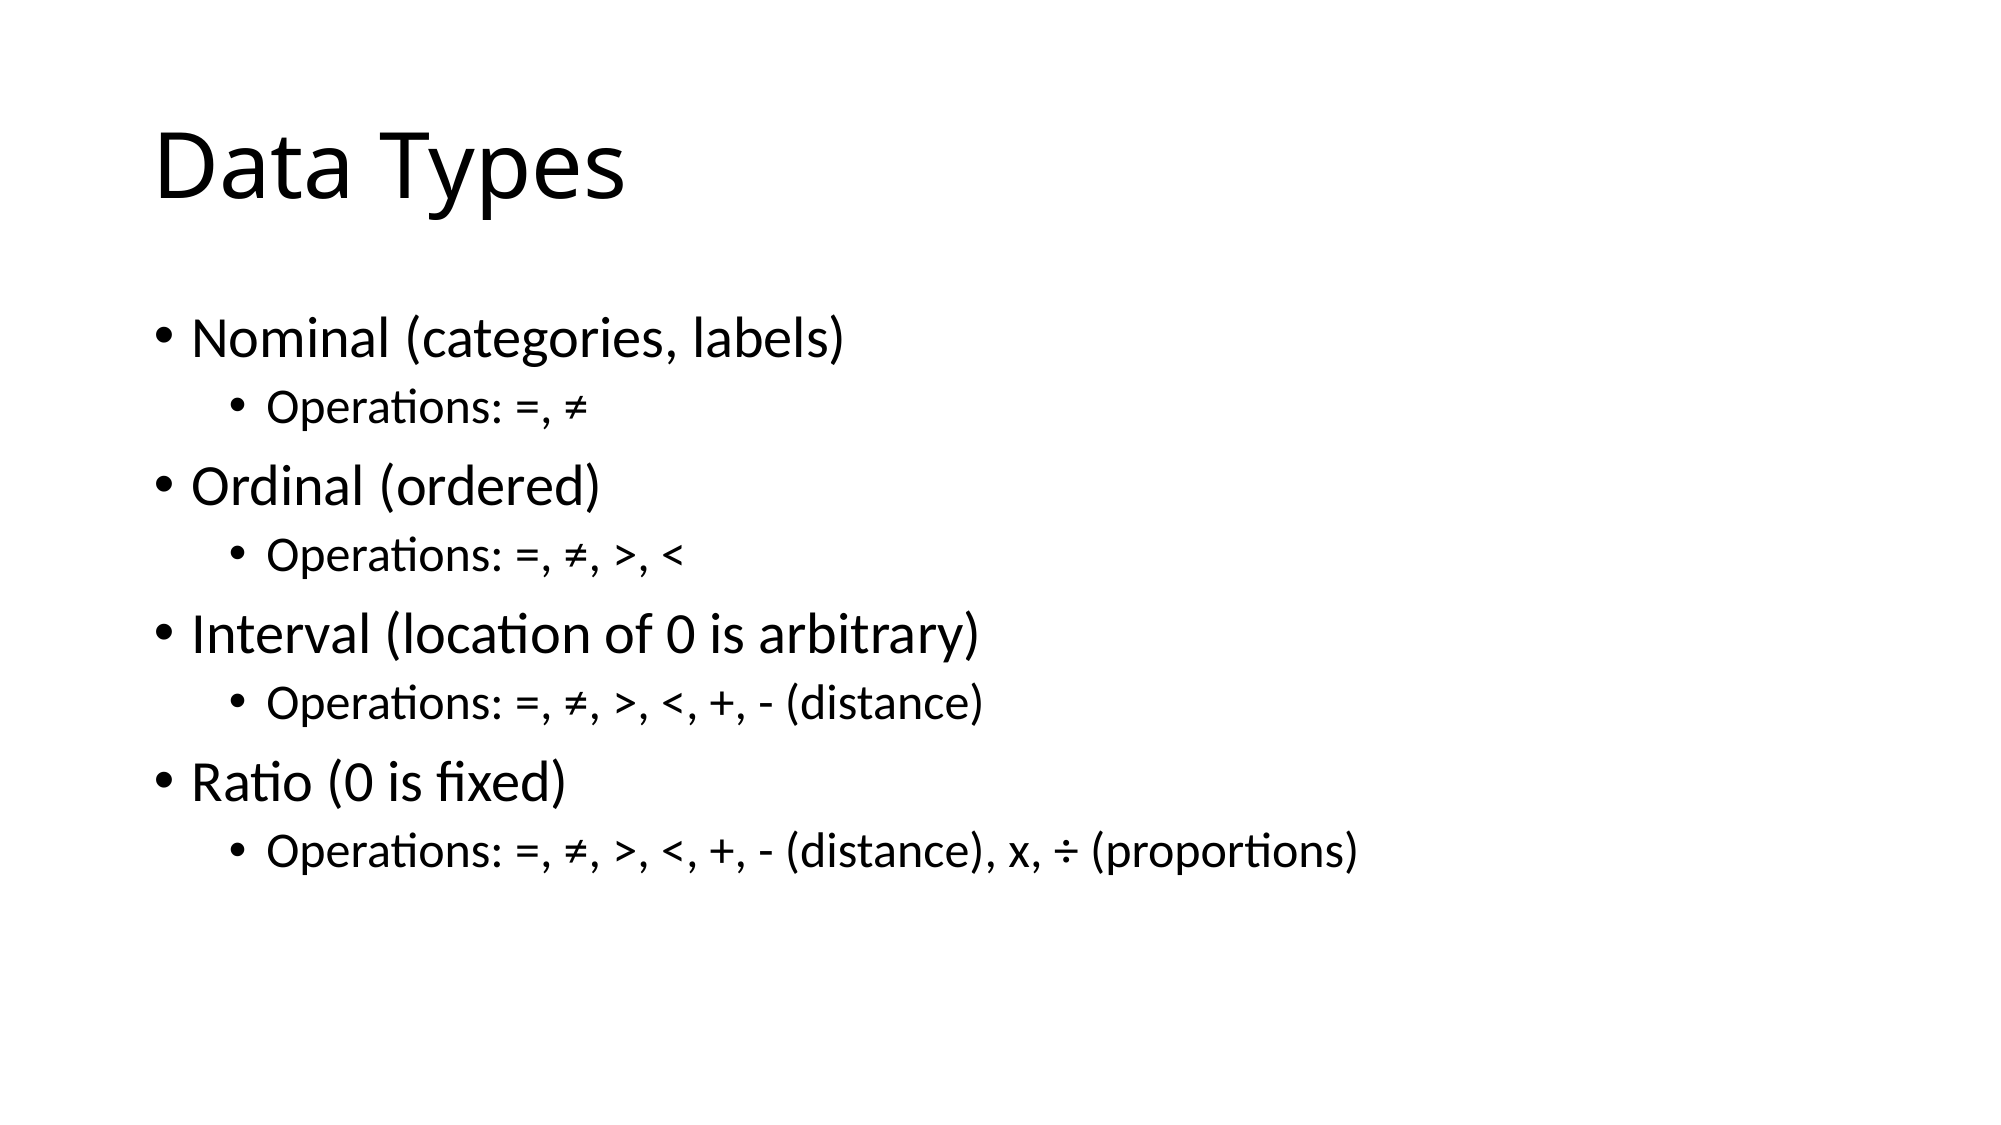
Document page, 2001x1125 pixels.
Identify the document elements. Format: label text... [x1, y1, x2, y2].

list Nominal (categories, labels) Operations: =, ≠ Ordinal (ordered) Operations: =, ≠, >, < Interval (location of 0 is arbitrary) Operations: =, ≠, >, <, +, - (distance) Ratio (0 is fixed) Operations: =, ≠, >, <, +, - (distance), x, ÷ (proportions) [138, 299, 1864, 1014]
title Data Types [137, 59, 1863, 278]
